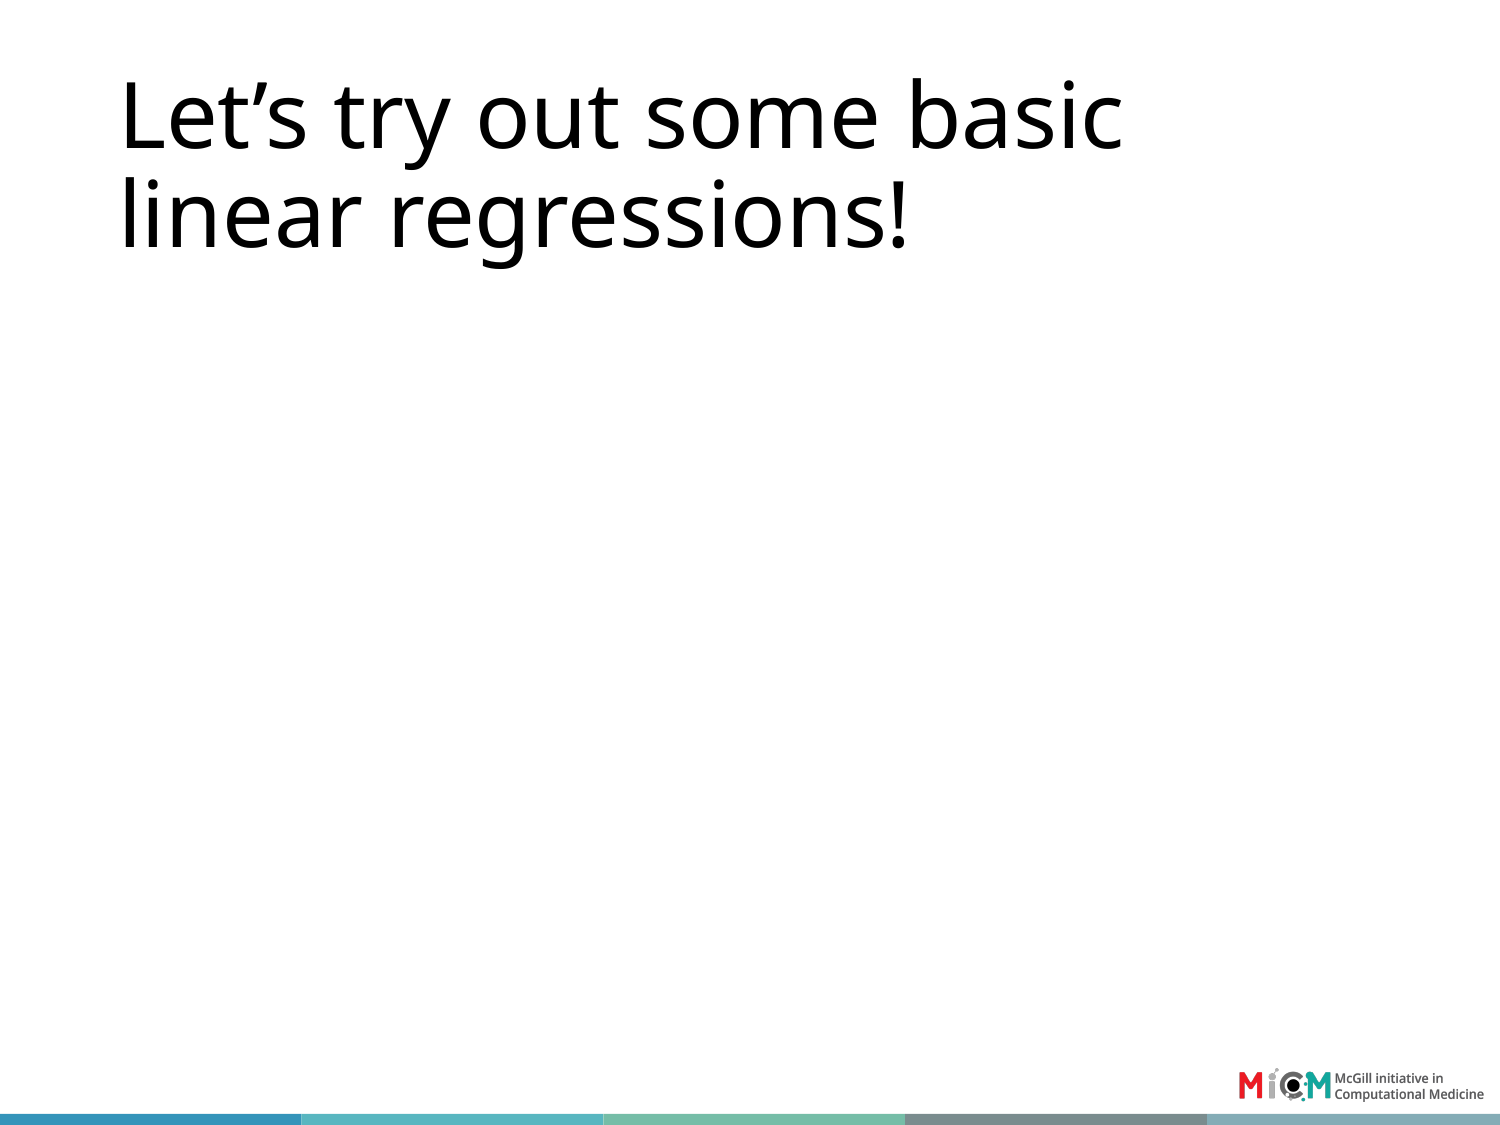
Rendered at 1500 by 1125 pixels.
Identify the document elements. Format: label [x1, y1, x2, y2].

picture [1211, 1051, 1500, 1122]
title [103, 59, 1397, 278]
